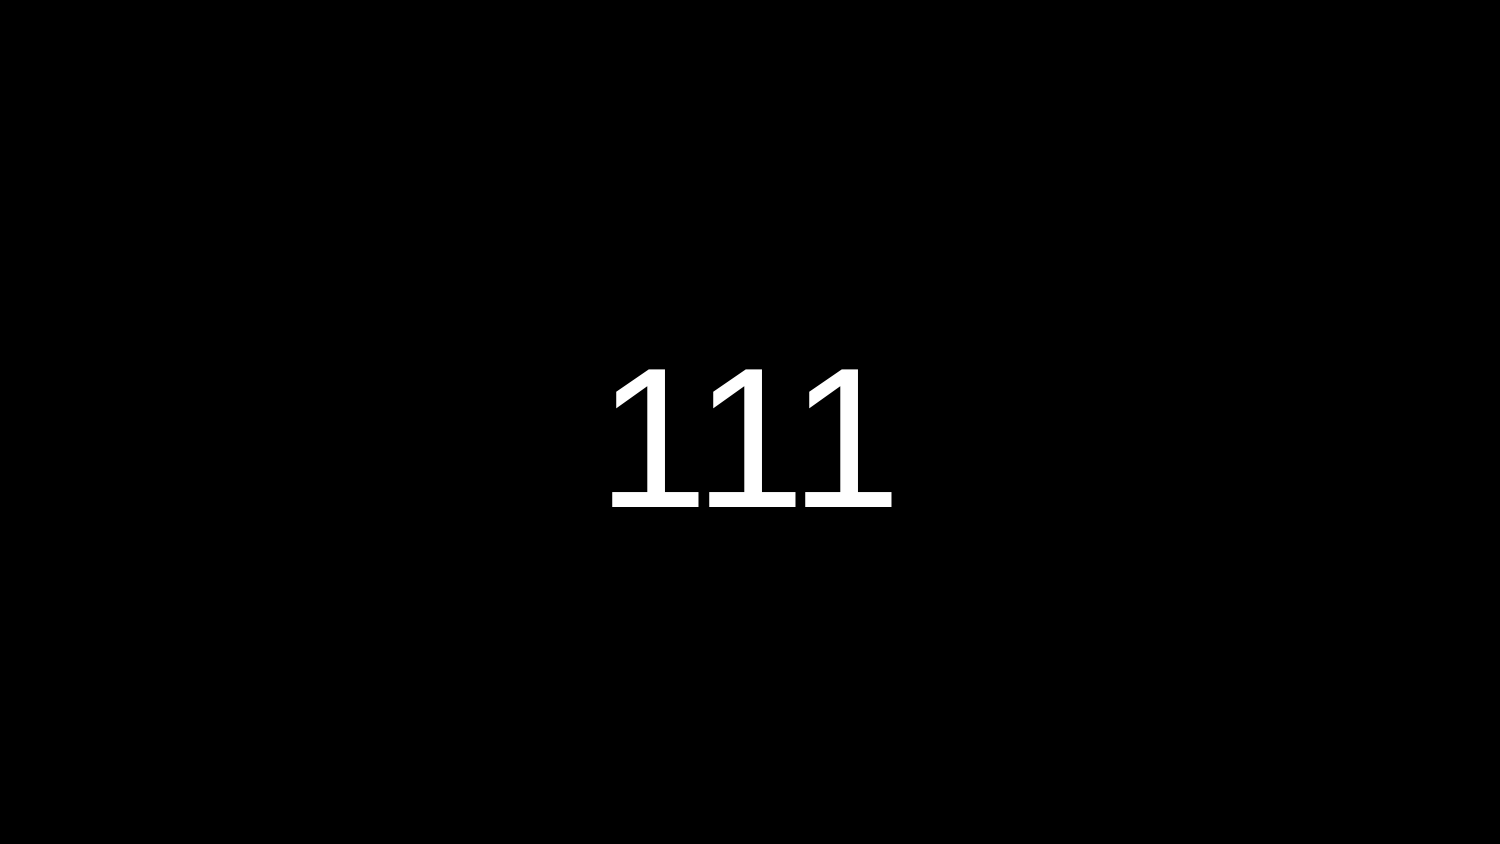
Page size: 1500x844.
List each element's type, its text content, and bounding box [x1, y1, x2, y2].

text_box 111 [395, 292, 1105, 552]
